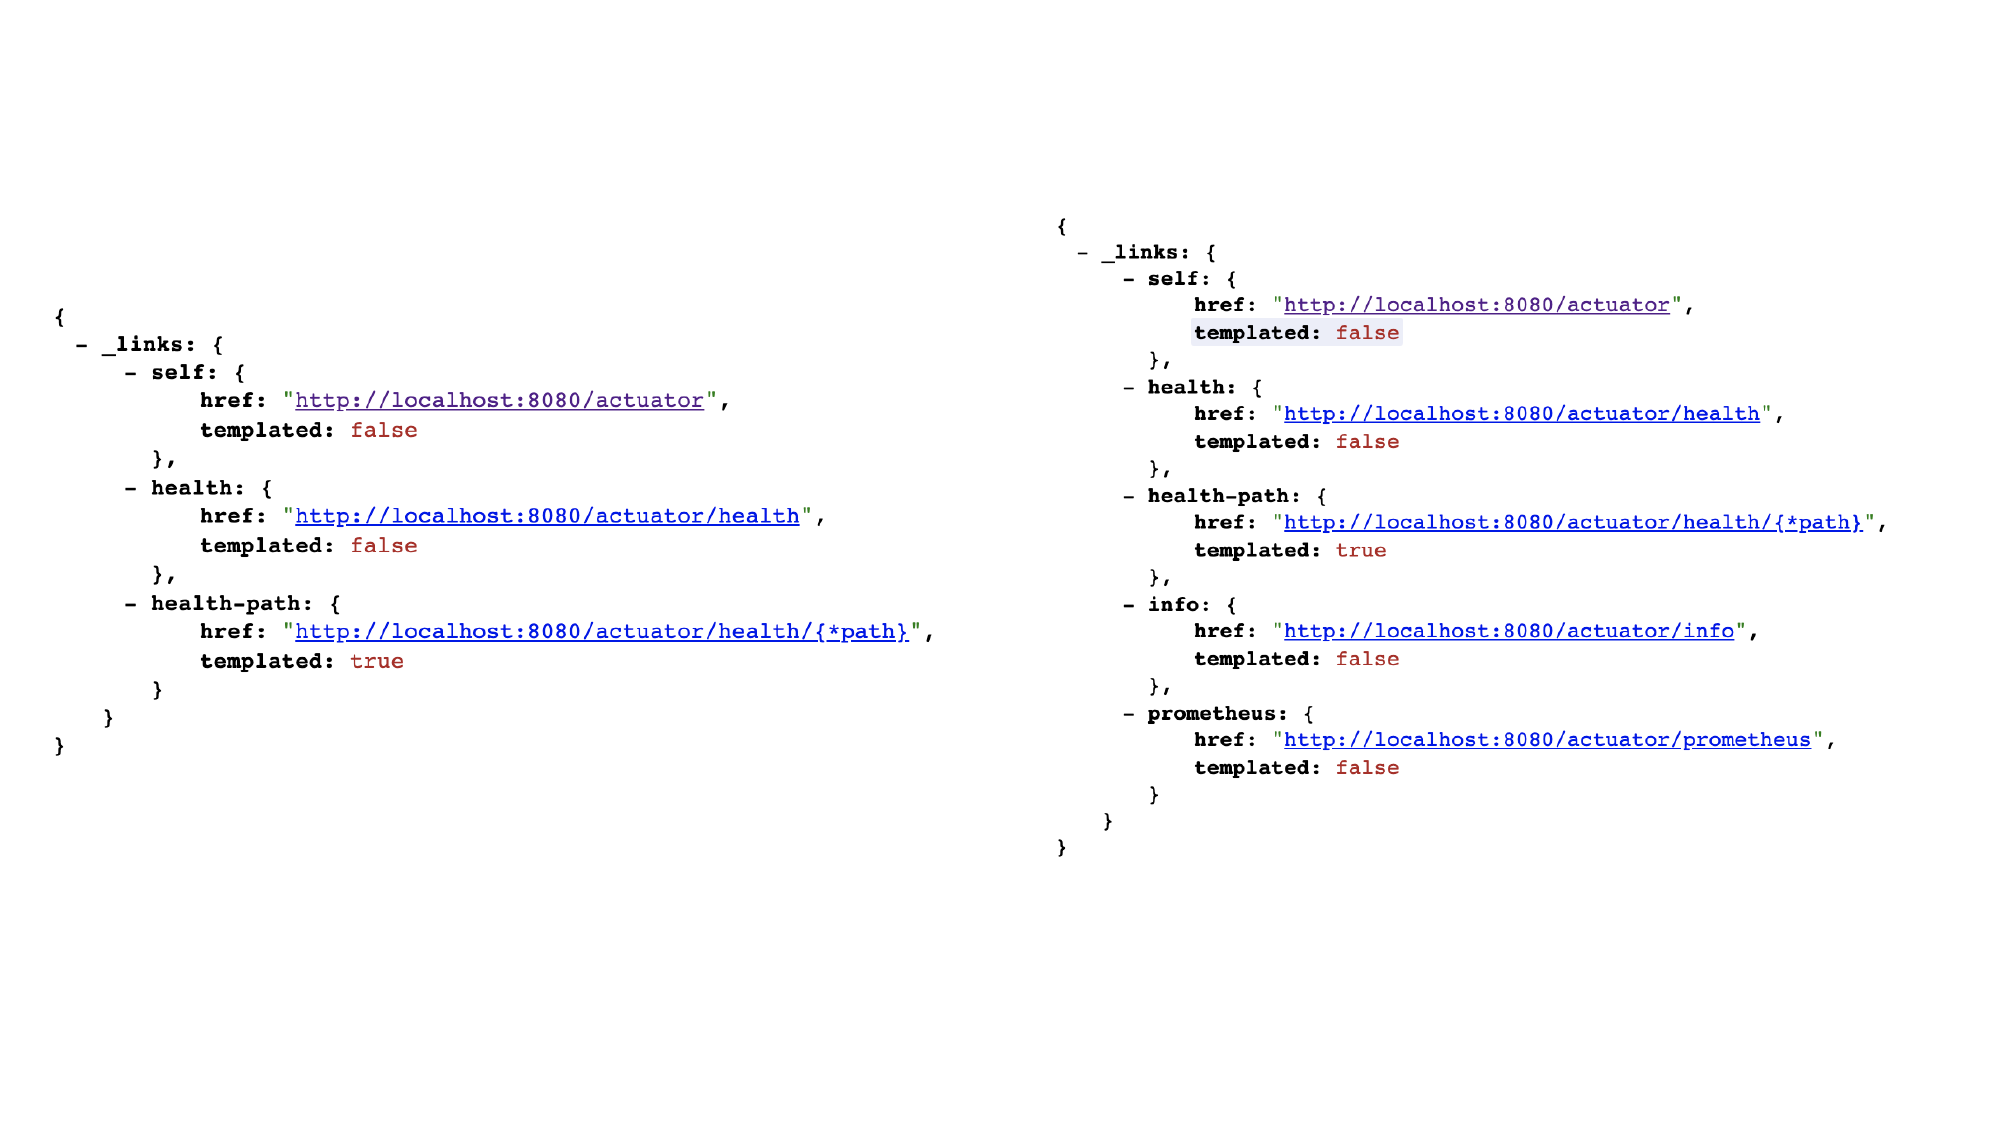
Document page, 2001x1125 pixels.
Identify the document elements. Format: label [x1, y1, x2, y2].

picture [42, 291, 1001, 790]
picture [1050, 201, 1939, 880]
